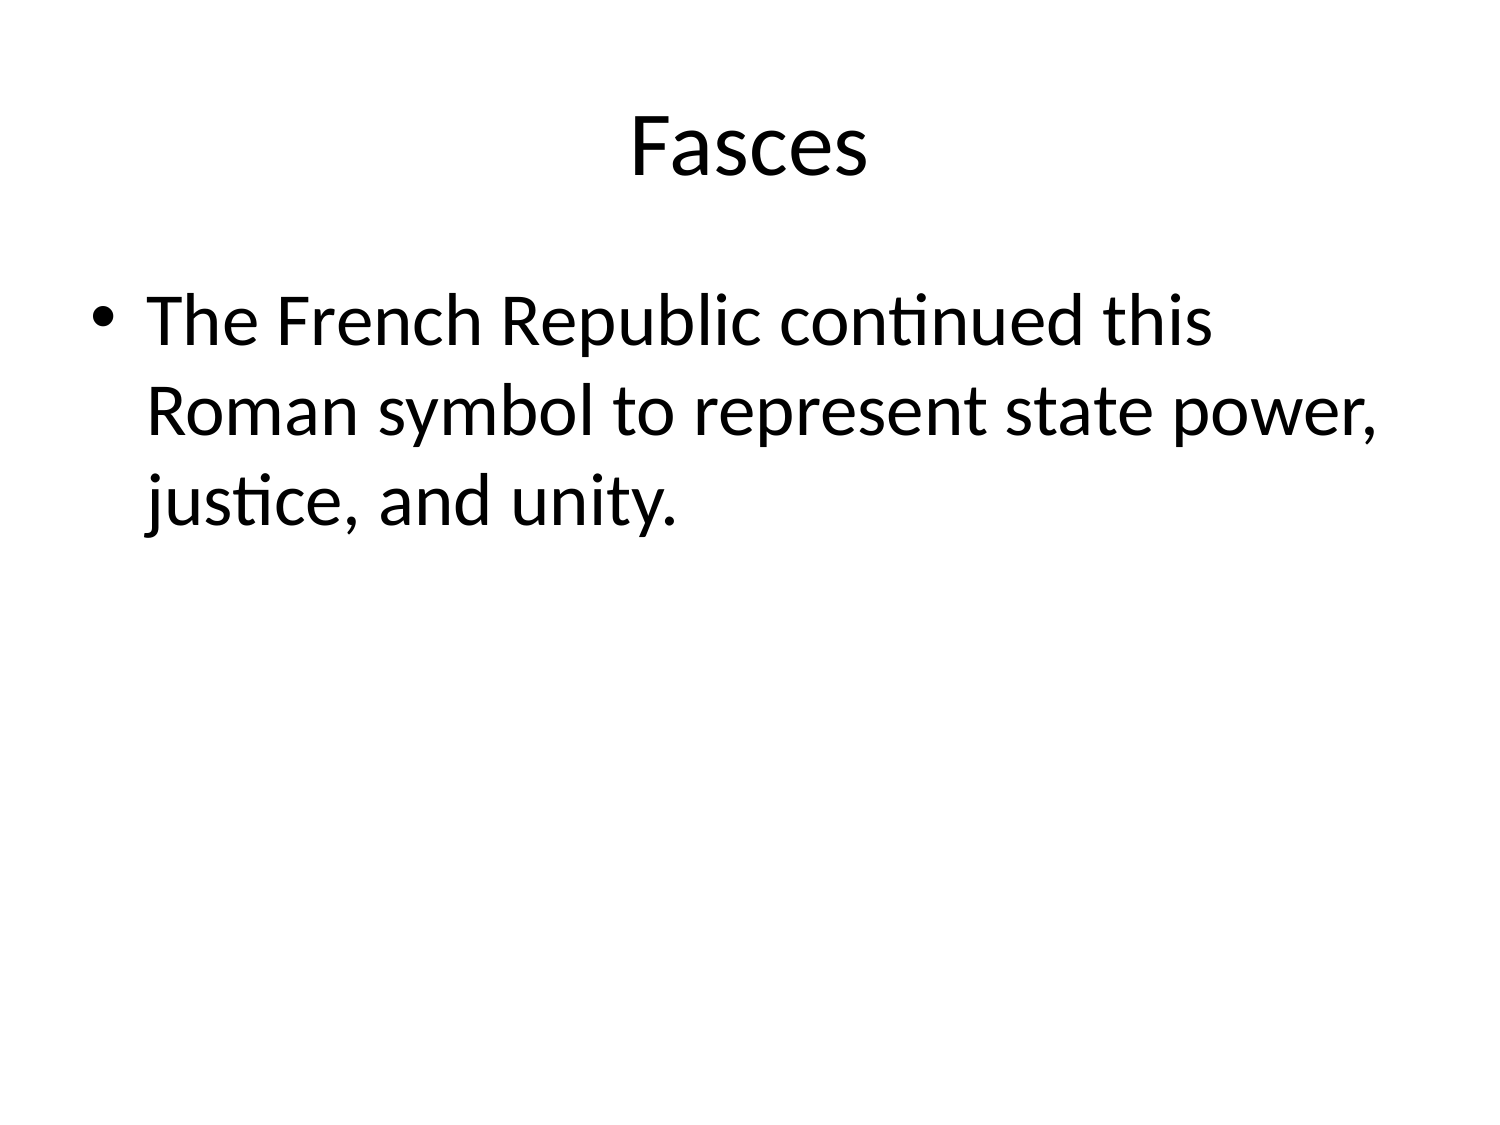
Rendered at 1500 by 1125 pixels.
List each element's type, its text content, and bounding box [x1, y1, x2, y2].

list The French Republic continued this Roman symbol to represent state power, justice, and unity. [75, 262, 1425, 1005]
title Fasces [75, 45, 1425, 233]
